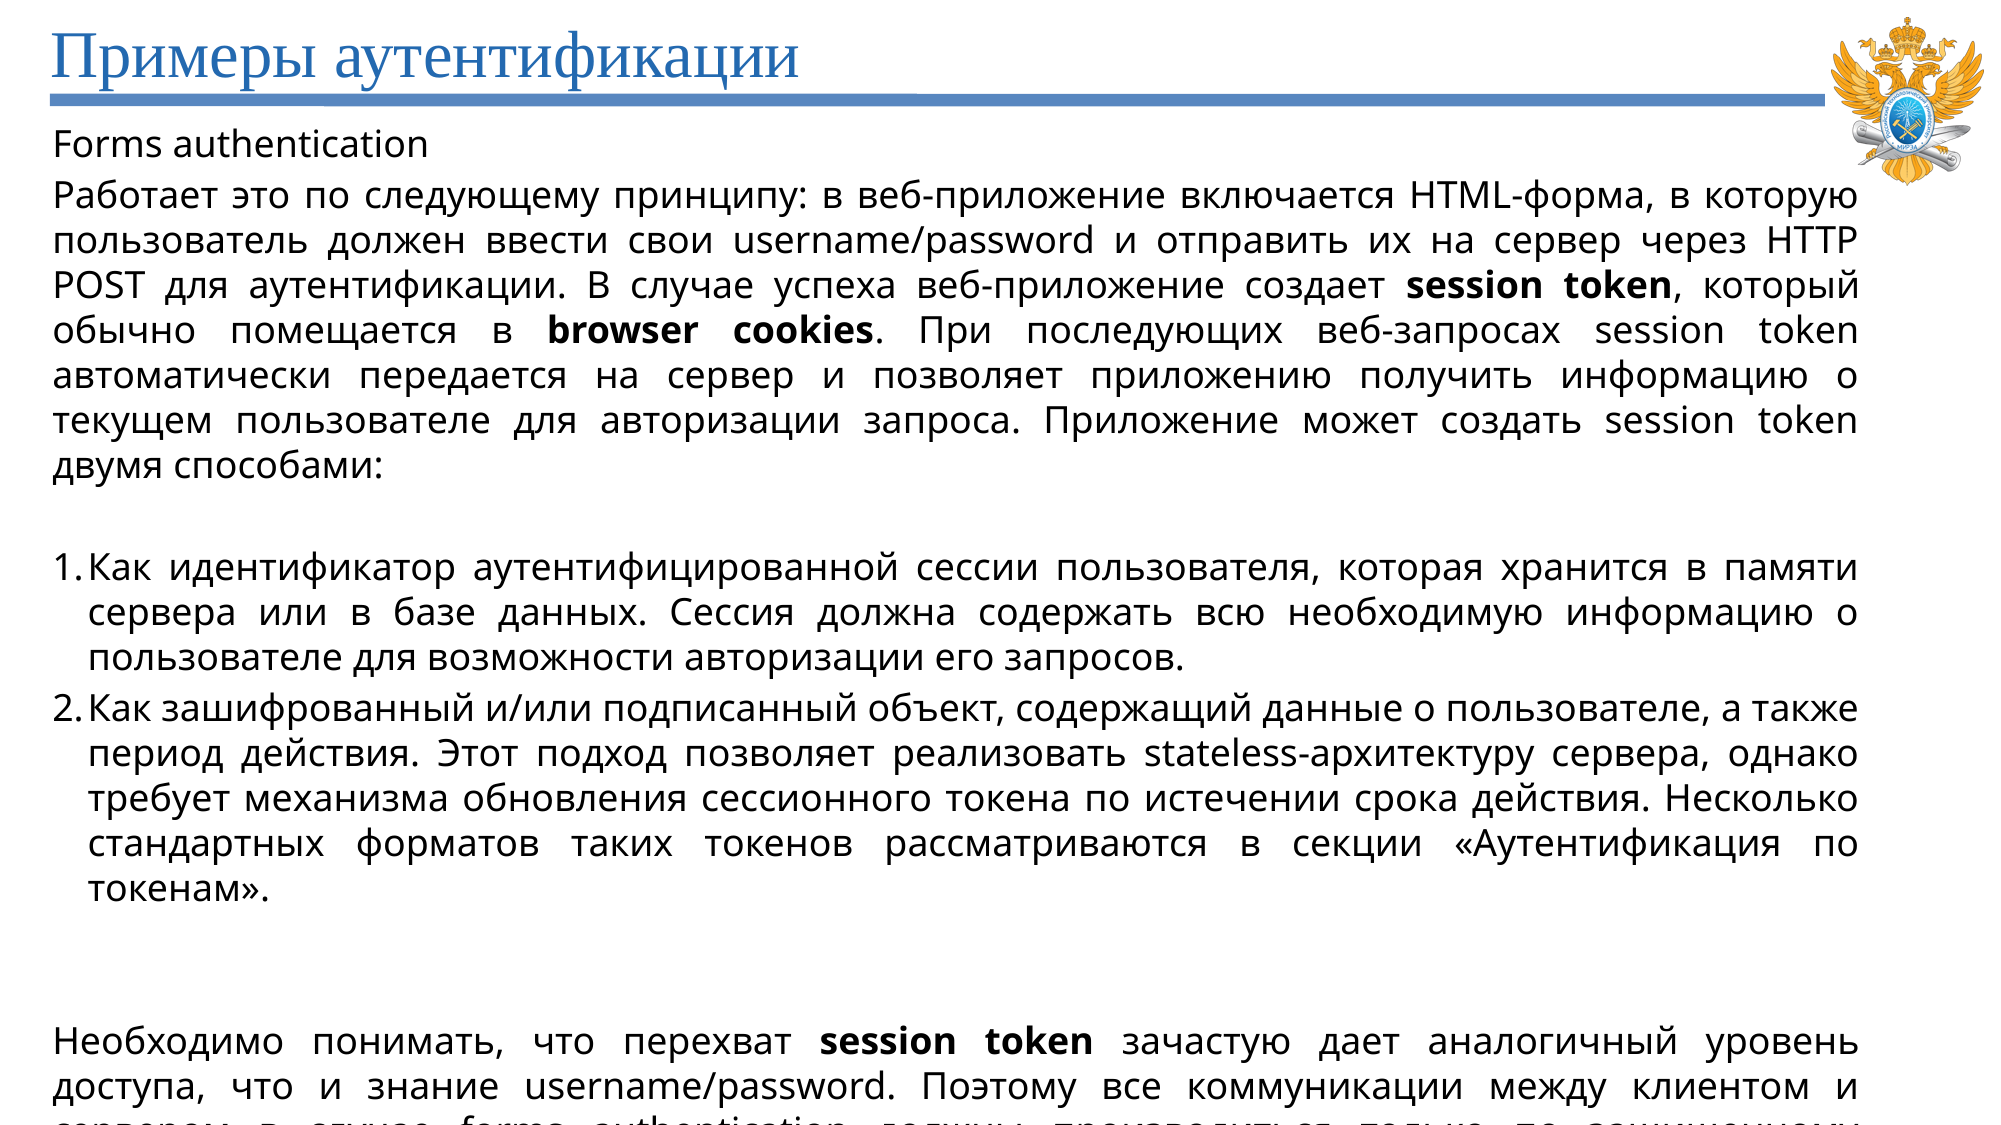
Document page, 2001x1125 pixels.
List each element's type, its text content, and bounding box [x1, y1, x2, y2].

picture [1824, 13, 1989, 188]
text_box Примеры аутентификации [50, 10, 1425, 89]
text_box Forms authentication Работает это по следующему принципу: в веб-приложение включается HTML-форма, в которую пользователь должен ввести свои username/password и отправить их на сервер через HTTP POST для аутентификации. В случае успеха веб-приложение создает session token, который обычно помещается в browser cookies. При последующих веб-запросах session token автоматически передается на сервер и позволяет приложению получить информацию о текущем пользователе для авторизации запроса. Приложение может создать session token двумя способами: Как идентификатор аутентифицированной сессии пользователя, которая хранится в памяти сервера или в базе данных. Сессия должна содержать всю необходимую информацию о пользователе для возможности авторизации его запросов. Как зашифрованный и/или подписанный объект, содержащий данные о пользователе, а также период действия. Этот подход позволяет реализовать stateless-архитектуру сервера, однако требует механизма обновления сессионного токена по истечении срока действия. Несколько стандартных форматов таких токенов рассматриваются в секции «Аутентификация по токенам». Необходимо понимать, что перехват session token зачастую дает аналогичный уровень доступа, что и знание username/password. Поэтому все коммуникации между клиентом и сервером в случае forms authentication должны производиться только по защищенному соединению HTTPS. [37, 112, 1875, 1011]
